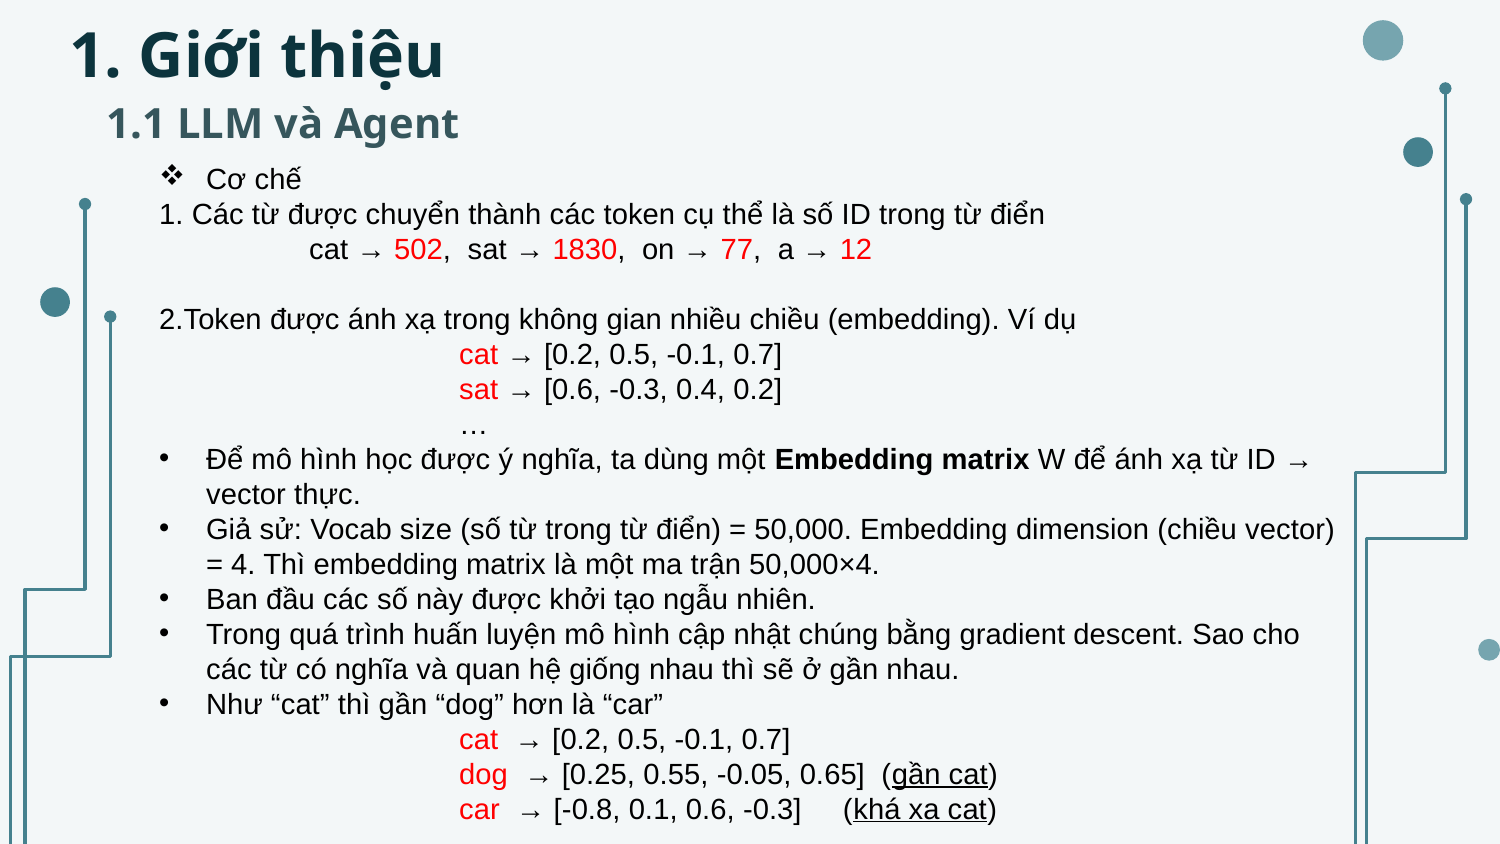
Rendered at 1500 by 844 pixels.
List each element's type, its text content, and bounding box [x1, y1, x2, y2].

text_box Cơ chế 1. Các từ được chuyển thành các token cụ thể là số ID trong từ điển cat → 502, sat → 1830, on → 77, a → 12 2.Token được ánh xạ trong không gian nhiều chiều (embedding). Ví dụ cat → [0.2, 0.5, -0.1, 0.7] sat → [0.6, -0.3, 0.4, 0.2] … Để mô hình học được ý nghĩa, ta dùng một Embedding matrix W để ánh xạ từ ID → vector thực. Giả sử: Vocab size (số từ trong từ điển) = 50,000. Embedding dimension (chiều vector) = 4. Thì embedding matrix là một ma trận 50,000×4. Ban đầu các số này được khởi tạo ngẫu nhiên. Trong quá trình huấn luyện mô hình cập nhật chúng bằng gradient descent. Sao cho các từ có nghĩa và quan hệ giống nhau thì sẽ ở gần nhau. Như “cat” thì gần “dog” hơn là “car” cat → [0.2, 0.5, -0.1, 0.7] dog → [0.25, 0.55, -0.05, 0.65] (gần cat) car → [-0.8, 0.1, 0.6, -0.3] (khá xa cat) [144, 153, 1364, 833]
subtitle 1.1 LLM và Agent [68, 93, 1131, 162]
title 1. Giới thiệu [54, 0, 1318, 94]
